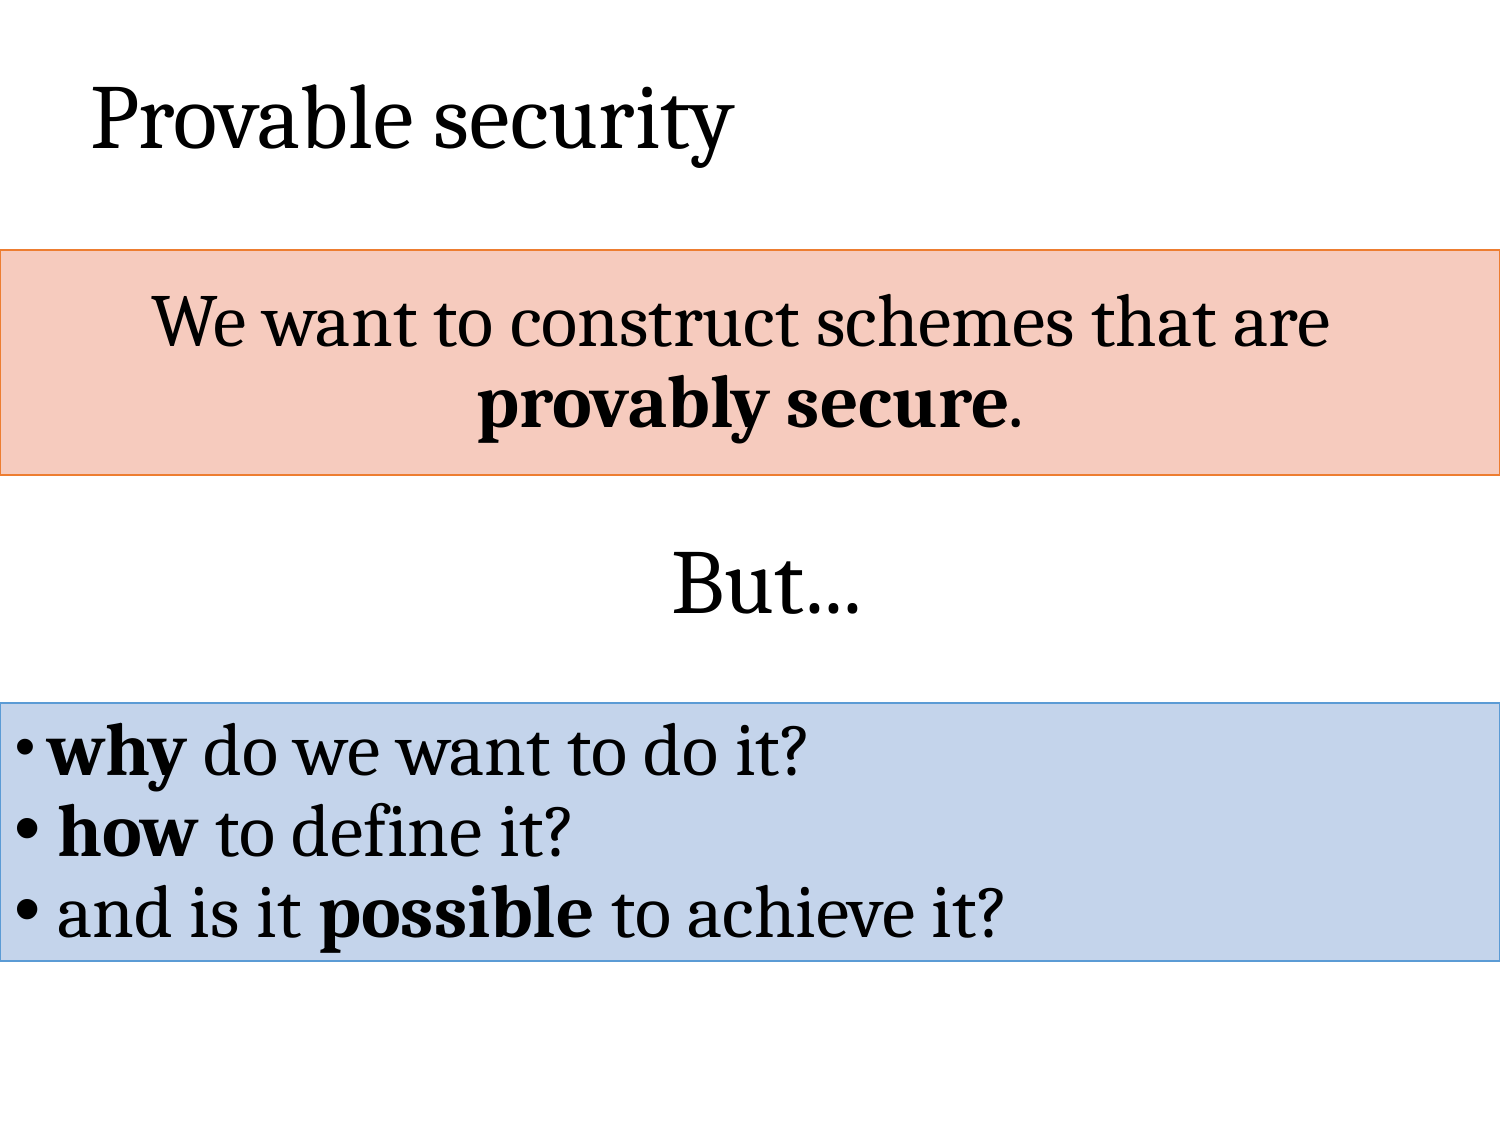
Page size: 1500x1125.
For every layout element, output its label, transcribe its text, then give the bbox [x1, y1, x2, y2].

text_box We want to construct schemes that are provably secure. [0, 249, 1500, 476]
list But... [152, 527, 1383, 645]
text_box why do we want to do it? how to define it? and is it possible to achieve it? [0, 702, 1500, 962]
title Provable security [75, 24, 1425, 213]
